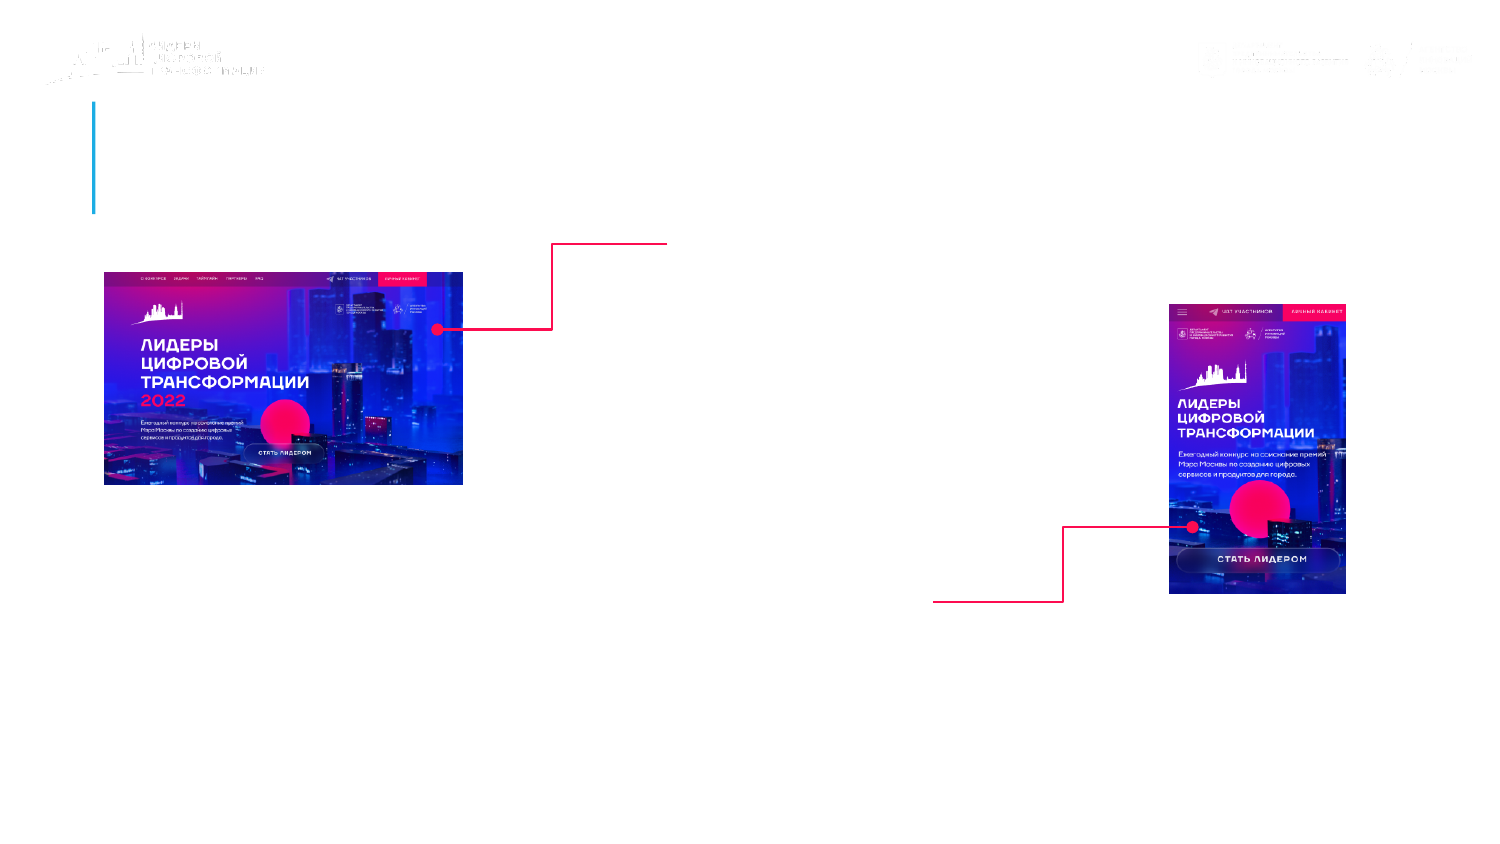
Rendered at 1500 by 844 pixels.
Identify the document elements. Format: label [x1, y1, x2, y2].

picture [1198, 41, 1472, 78]
picture [1169, 304, 1346, 594]
text_box [44, 32, 266, 85]
picture [104, 272, 463, 485]
